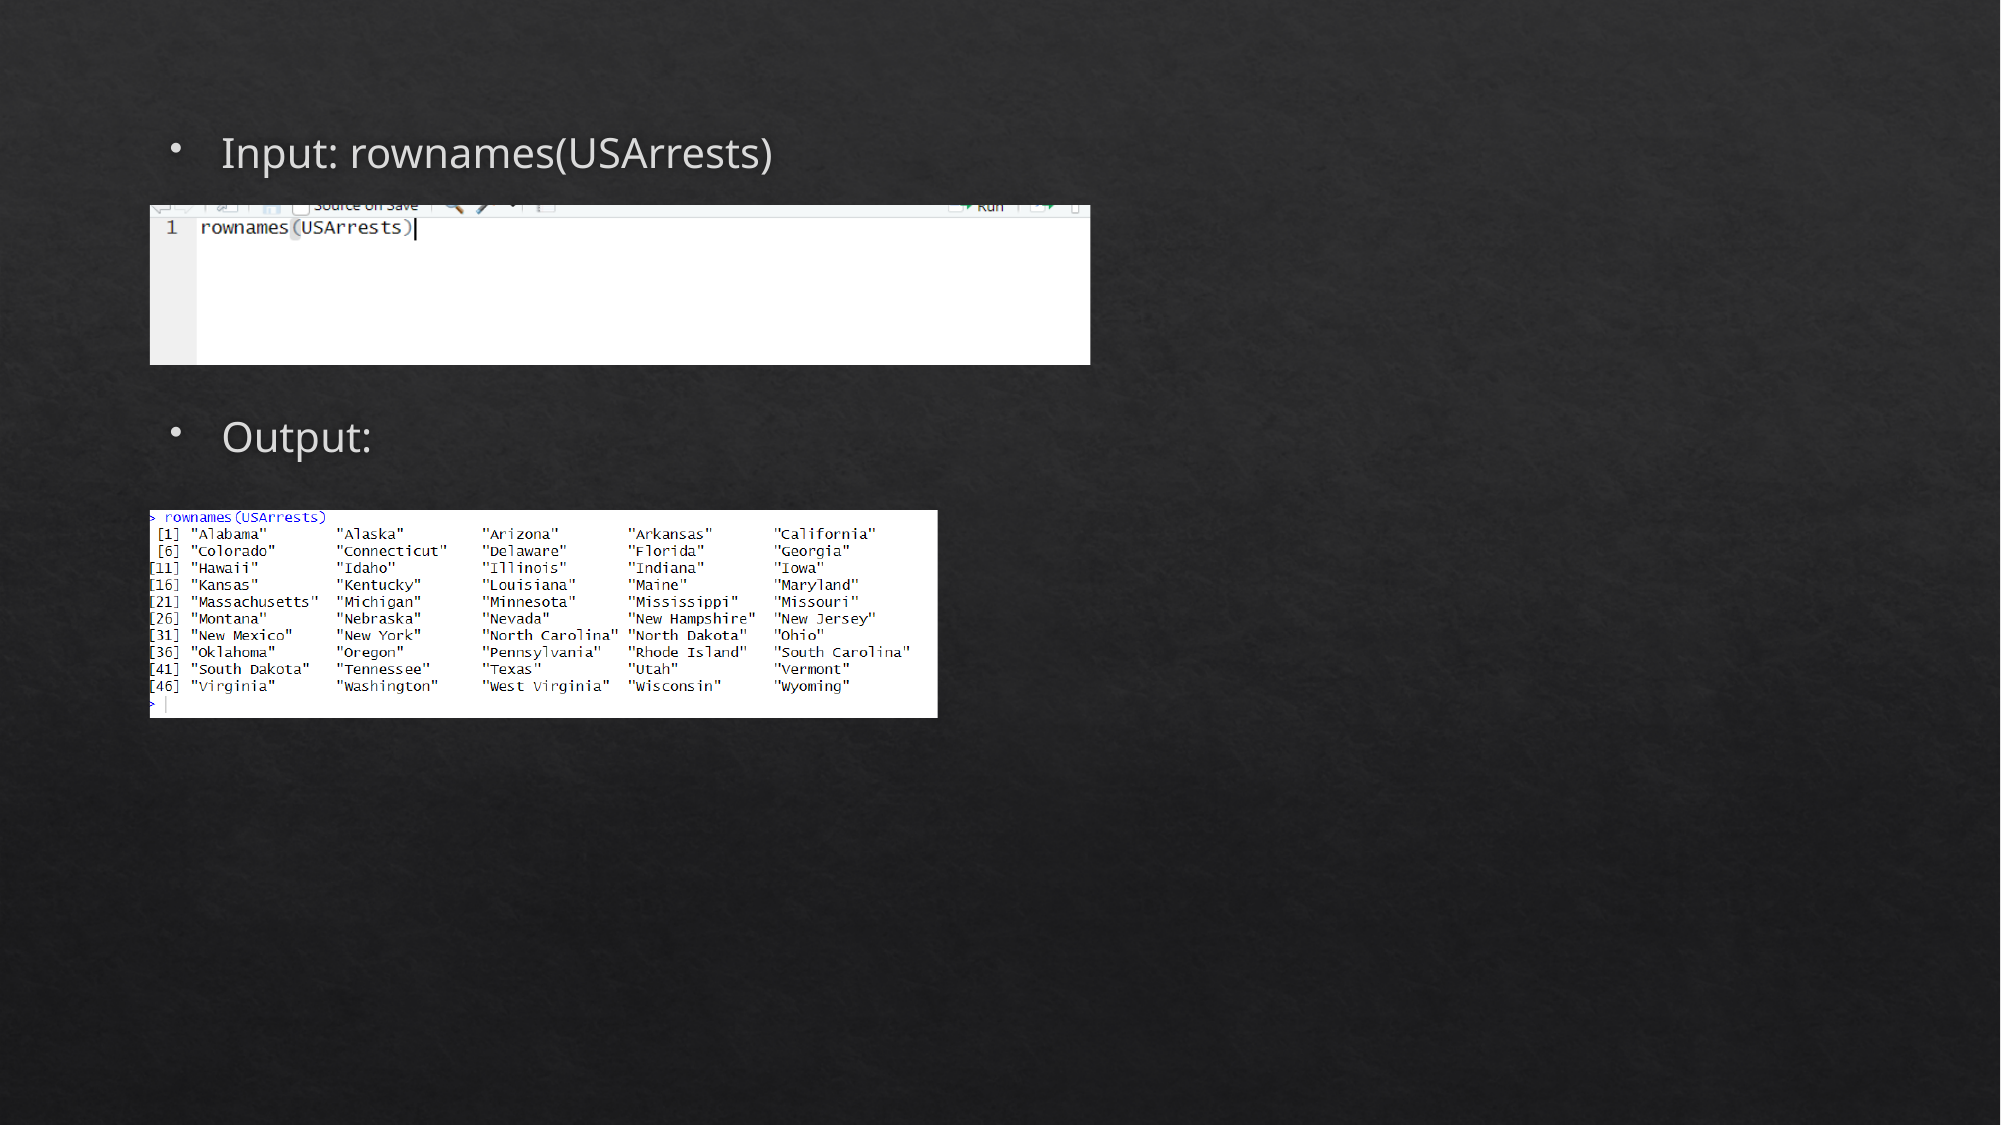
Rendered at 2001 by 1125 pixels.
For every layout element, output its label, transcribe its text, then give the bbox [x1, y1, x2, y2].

list Input: rownames(USArrests) Output: [149, 119, 1849, 950]
picture [149, 205, 1091, 366]
picture [149, 509, 938, 718]
